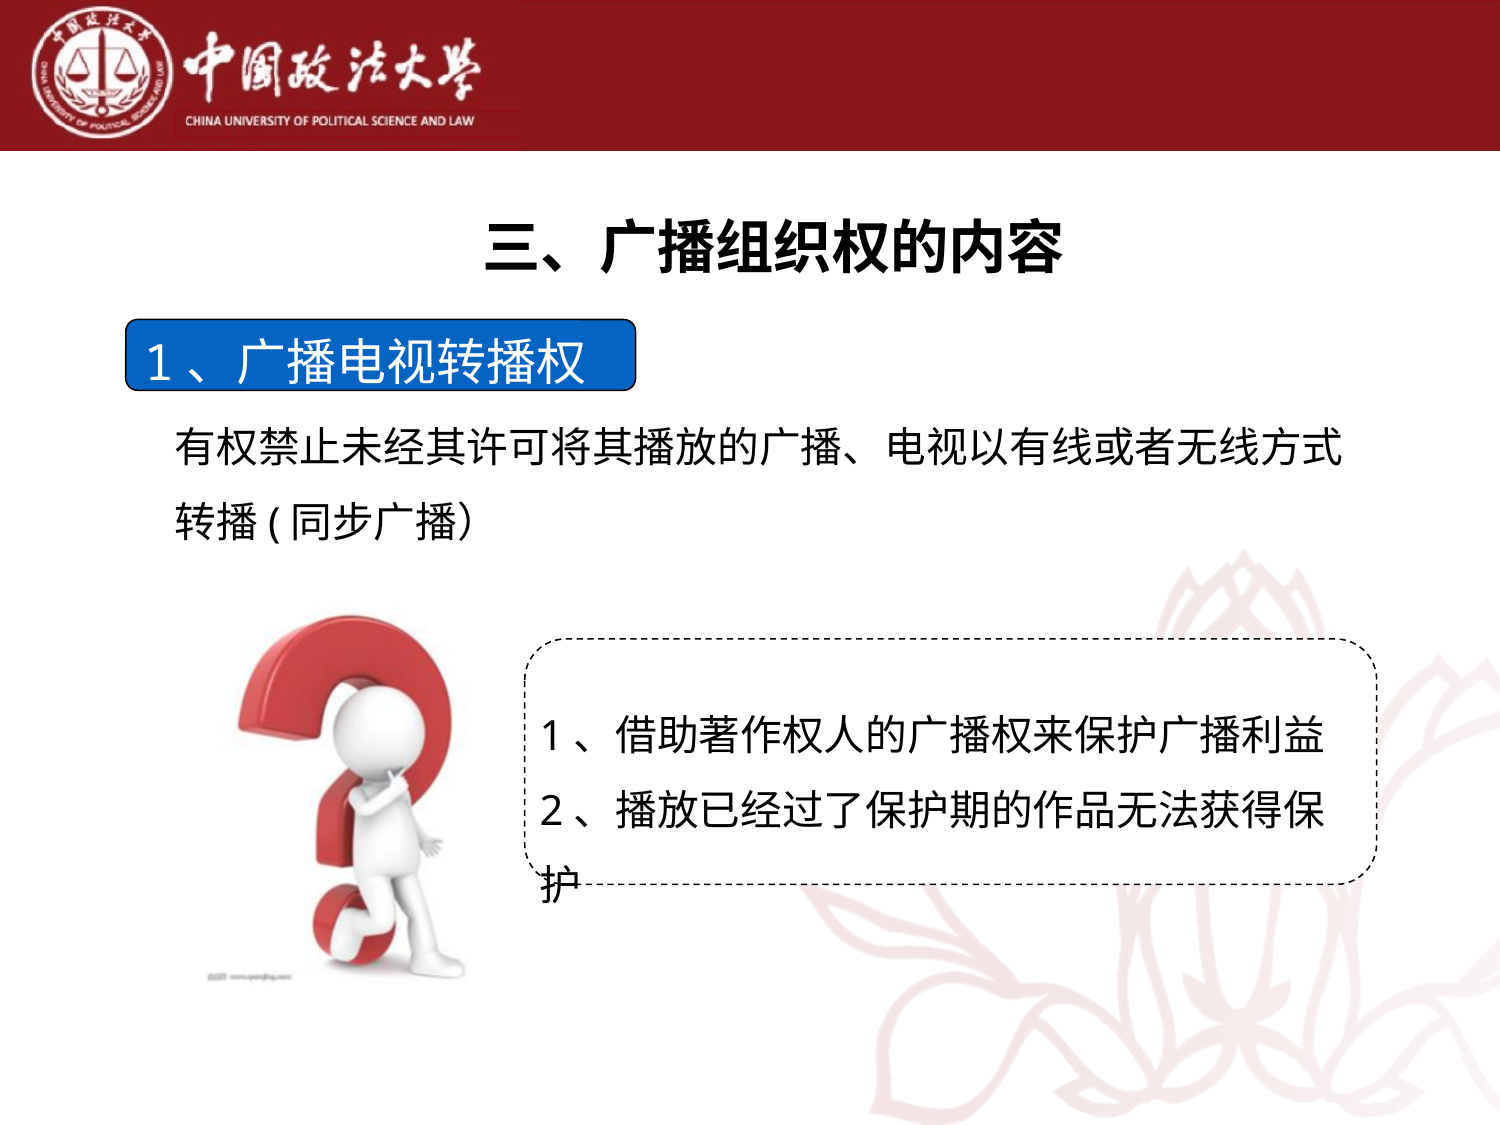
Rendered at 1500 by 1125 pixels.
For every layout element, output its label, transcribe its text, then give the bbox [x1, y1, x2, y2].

picture [0, 0, 1500, 151]
picture [773, 533, 1500, 1125]
text_box 1、广播电视转播权 [125, 319, 636, 391]
text_box 有权禁止未经其许可将其播放的广播、电视以有线或者无线方式转播(同步广播） [159, 388, 1388, 554]
picture [204, 607, 499, 986]
text_box 三、广播组织权的内容 [457, 203, 1091, 288]
text_box [524, 638, 1377, 676]
text_box 1、借助著作权人的广播权来保护广播利益 2、播放已经过了保护期的作品无法获得保护 [524, 676, 1377, 917]
